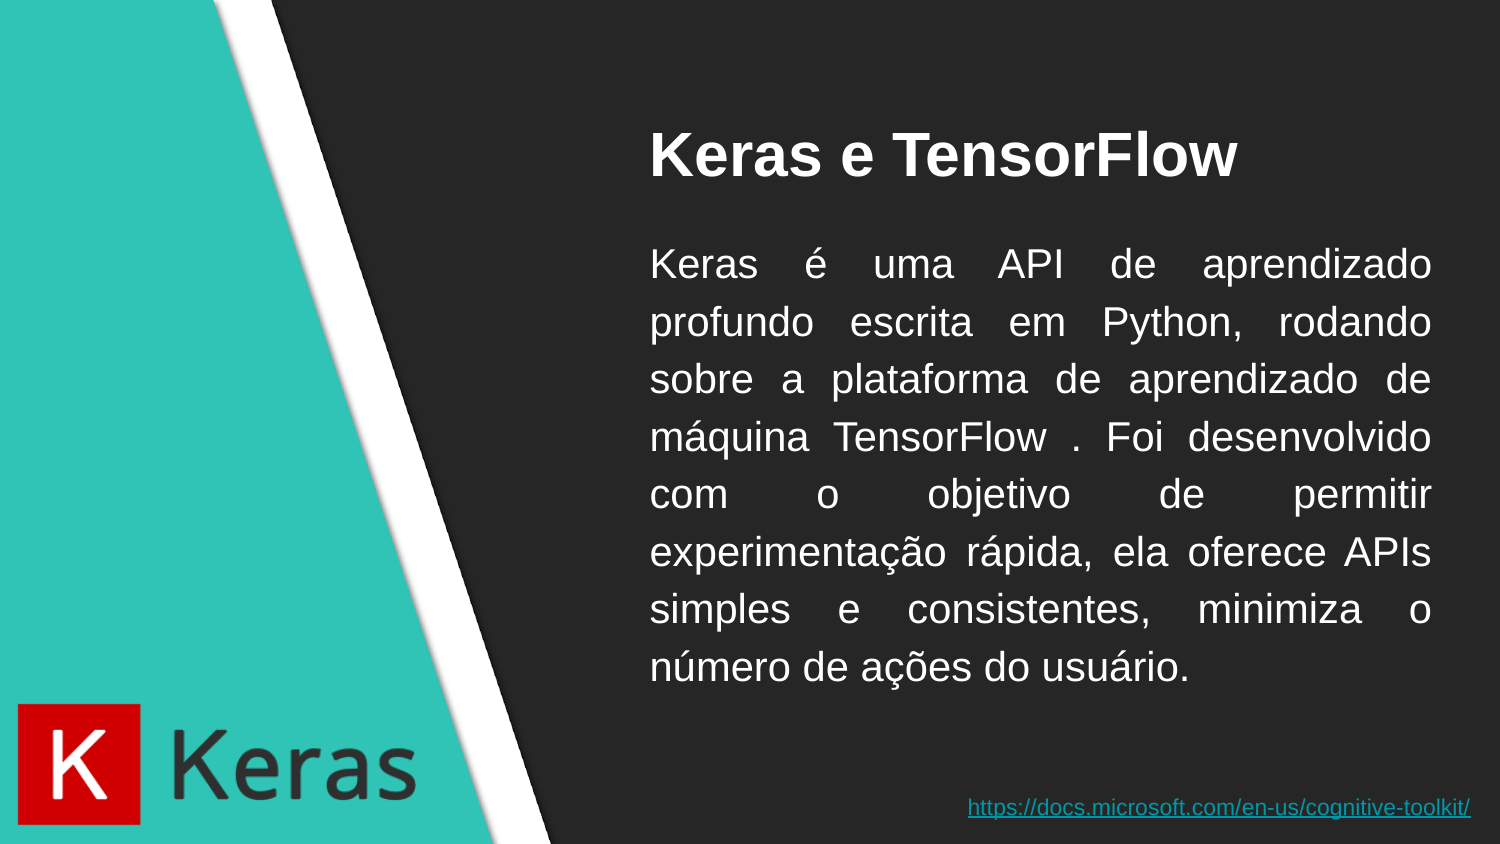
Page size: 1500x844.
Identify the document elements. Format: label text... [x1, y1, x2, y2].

title Keras e TensorFlow [634, 66, 1370, 205]
list Keras é uma API de aprendizado profundo escrita em Python, rodando sobre a plataforma de aprendizado de máquina TensorFlow . Foi desenvolvido com o objetivo de permitir experimentação rápida, ela oferece APIs simples e consistentes, minimiza o número de ações do usuário. [634, 214, 1448, 727]
picture [0, 0, 1500, 844]
text_box https://docs.microsoft.com/en-us/cognitive-toolkit/ [952, 776, 1500, 844]
